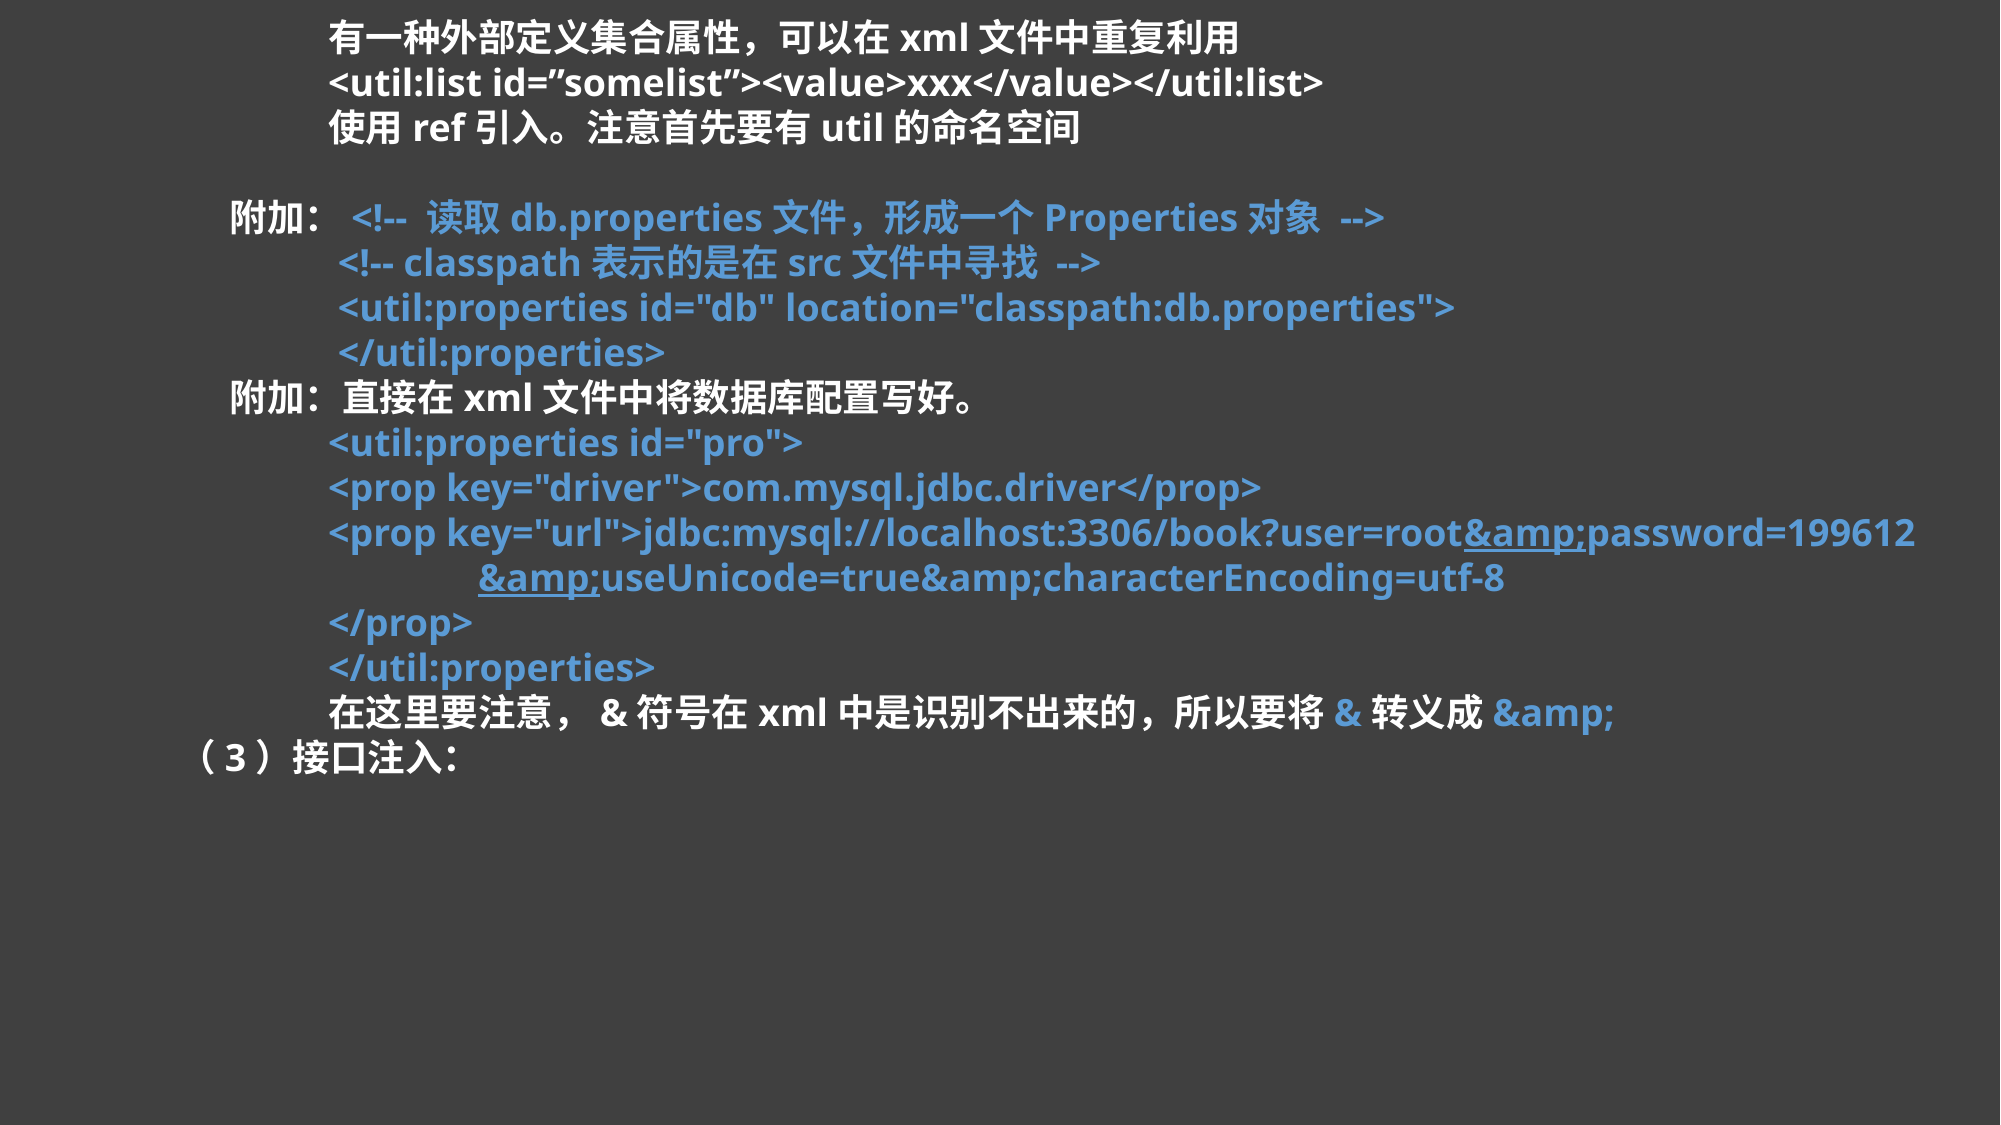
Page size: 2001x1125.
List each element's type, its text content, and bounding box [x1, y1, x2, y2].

text_box 有一种外部定义集合属性，可以在xml文件中重复利用 <util:list id=”somelist”><value>xxx</value></util:list> 使用ref引入。注意首先要有util的命名空间 附加：<!-- 读取db.properties文件，形成一个Properties对象 --> <!-- classpath表示的是在src文件中寻找 --> <util:properties id="db" location="classpath:db.properties"> </util:properties> 附加：直接在xml文件中将数据库配置写好。 <util:properties id="pro"> <prop key="driver">com.mysql.jdbc.driver</prop> <prop key="url">jdbc:mysql://localhost:3306/book?user=root&amp;password=199612 &amp;useUnicode=true&amp;characterEncoding=utf-8 </prop> </util:properties> 在这里要注意，&符号在xml中是识别不出来的，所以要将&转义成&amp; （3）接口注入： [13, 6, 1987, 787]
